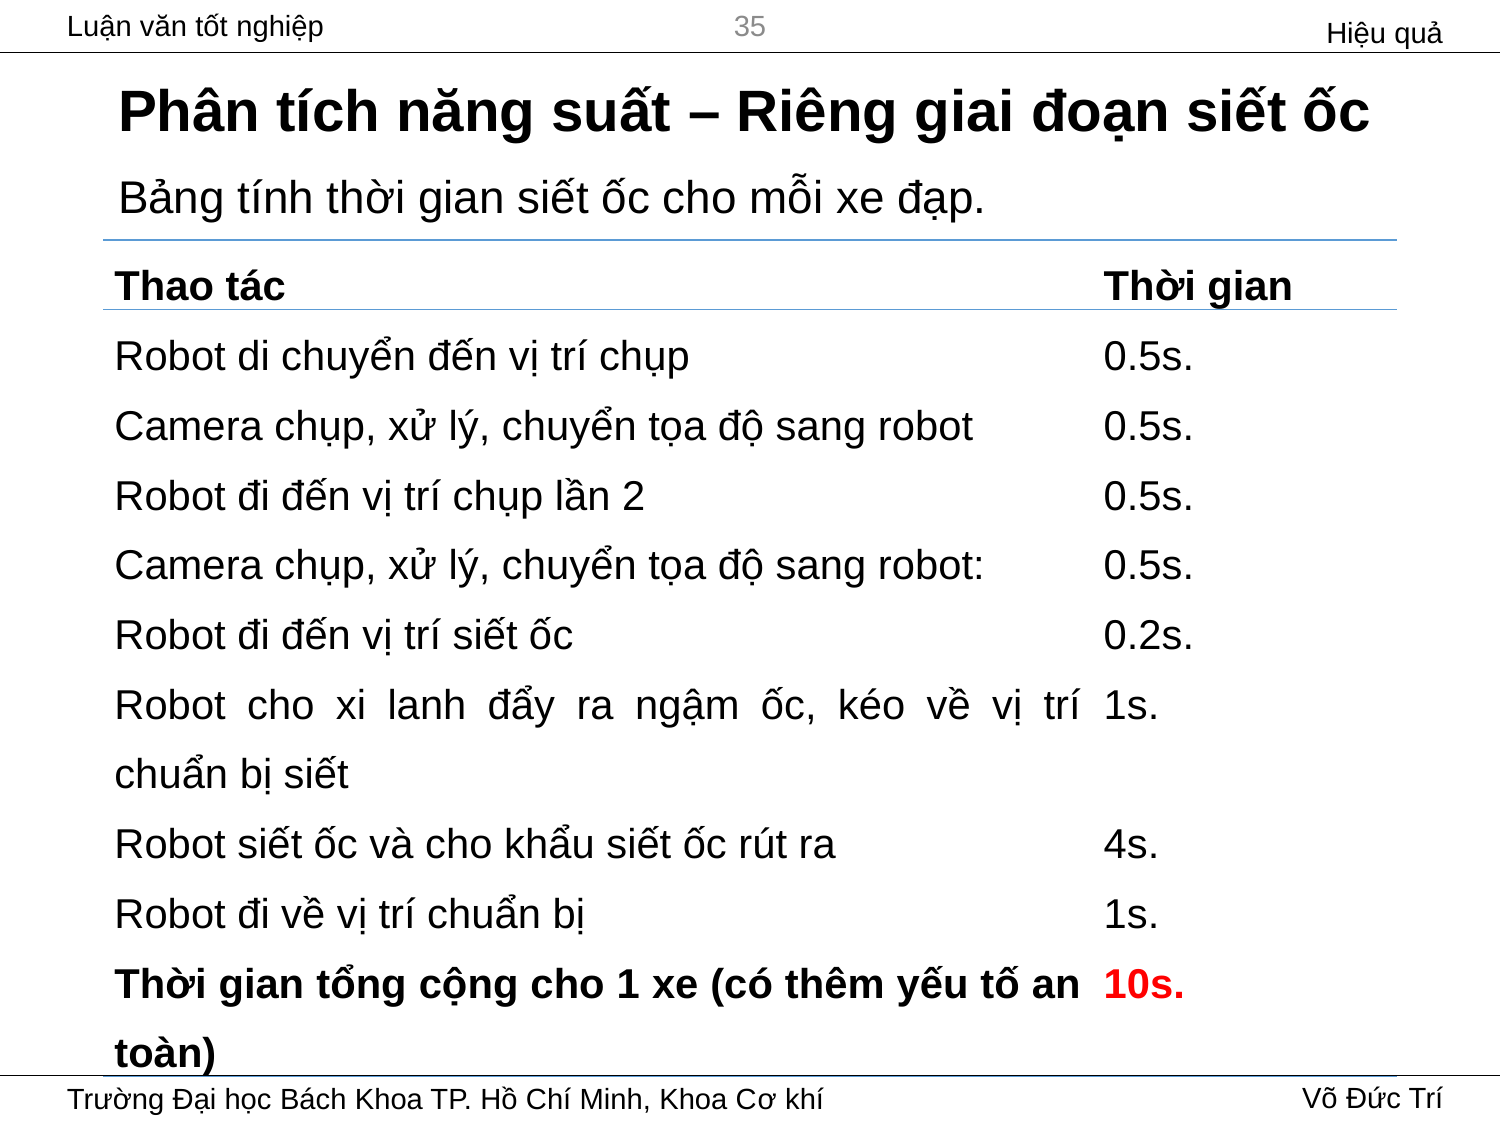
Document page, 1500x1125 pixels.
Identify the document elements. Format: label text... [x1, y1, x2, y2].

table_cell 0.5s. [1093, 449, 1397, 519]
list Bảng tính thời gian siết ốc cho mỗi xe đạp. [103, 149, 1397, 239]
table_cell 4s. [1093, 798, 1397, 867]
table_header Thời gian [1093, 241, 1397, 309]
list Hiệu quả [837, 0, 1459, 50]
slide_number 35 [686, 0, 814, 49]
table_cell 0.5s. [1093, 310, 1397, 379]
table_cell 1s. [1093, 867, 1397, 937]
table_cell Robot đi đến vị trí chụp lần 2 [103, 449, 1093, 519]
title Phân tích năng suất – Riêng giai đoạn siết ốc [103, 75, 1397, 149]
table_cell 0.2s. [1093, 588, 1397, 658]
table_cell Robot đi về vị trí chuẩn bị [103, 867, 1093, 937]
table_cell 10s. [1093, 937, 1397, 1076]
table_cell Robot cho xi lanh đẩy ra ngậm ốc, kéo về vị trí chuẩn bị siết [103, 658, 1093, 798]
table_cell 1s. [1093, 658, 1397, 798]
table_cell Robot siết ốc và cho khẩu siết ốc rút ra [103, 798, 1093, 867]
table_cell 0.5s. [1093, 379, 1397, 449]
table_header Thao tác [103, 241, 1093, 309]
table_cell Camera chụp, xử lý, chuyển tọa độ sang robot: [103, 519, 1093, 588]
table_cell Camera chụp, xử lý, chuyển tọa độ sang robot [103, 379, 1093, 449]
table_cell Thời gian tổng cộng cho 1 xe (có thêm yếu tố an toàn) [103, 937, 1093, 1076]
table_cell 0.5s. [1093, 519, 1397, 588]
table_cell Robot di chuyển đến vị trí chụp [103, 310, 1093, 379]
table_cell Robot đi đến vị trí siết ốc [103, 588, 1093, 658]
